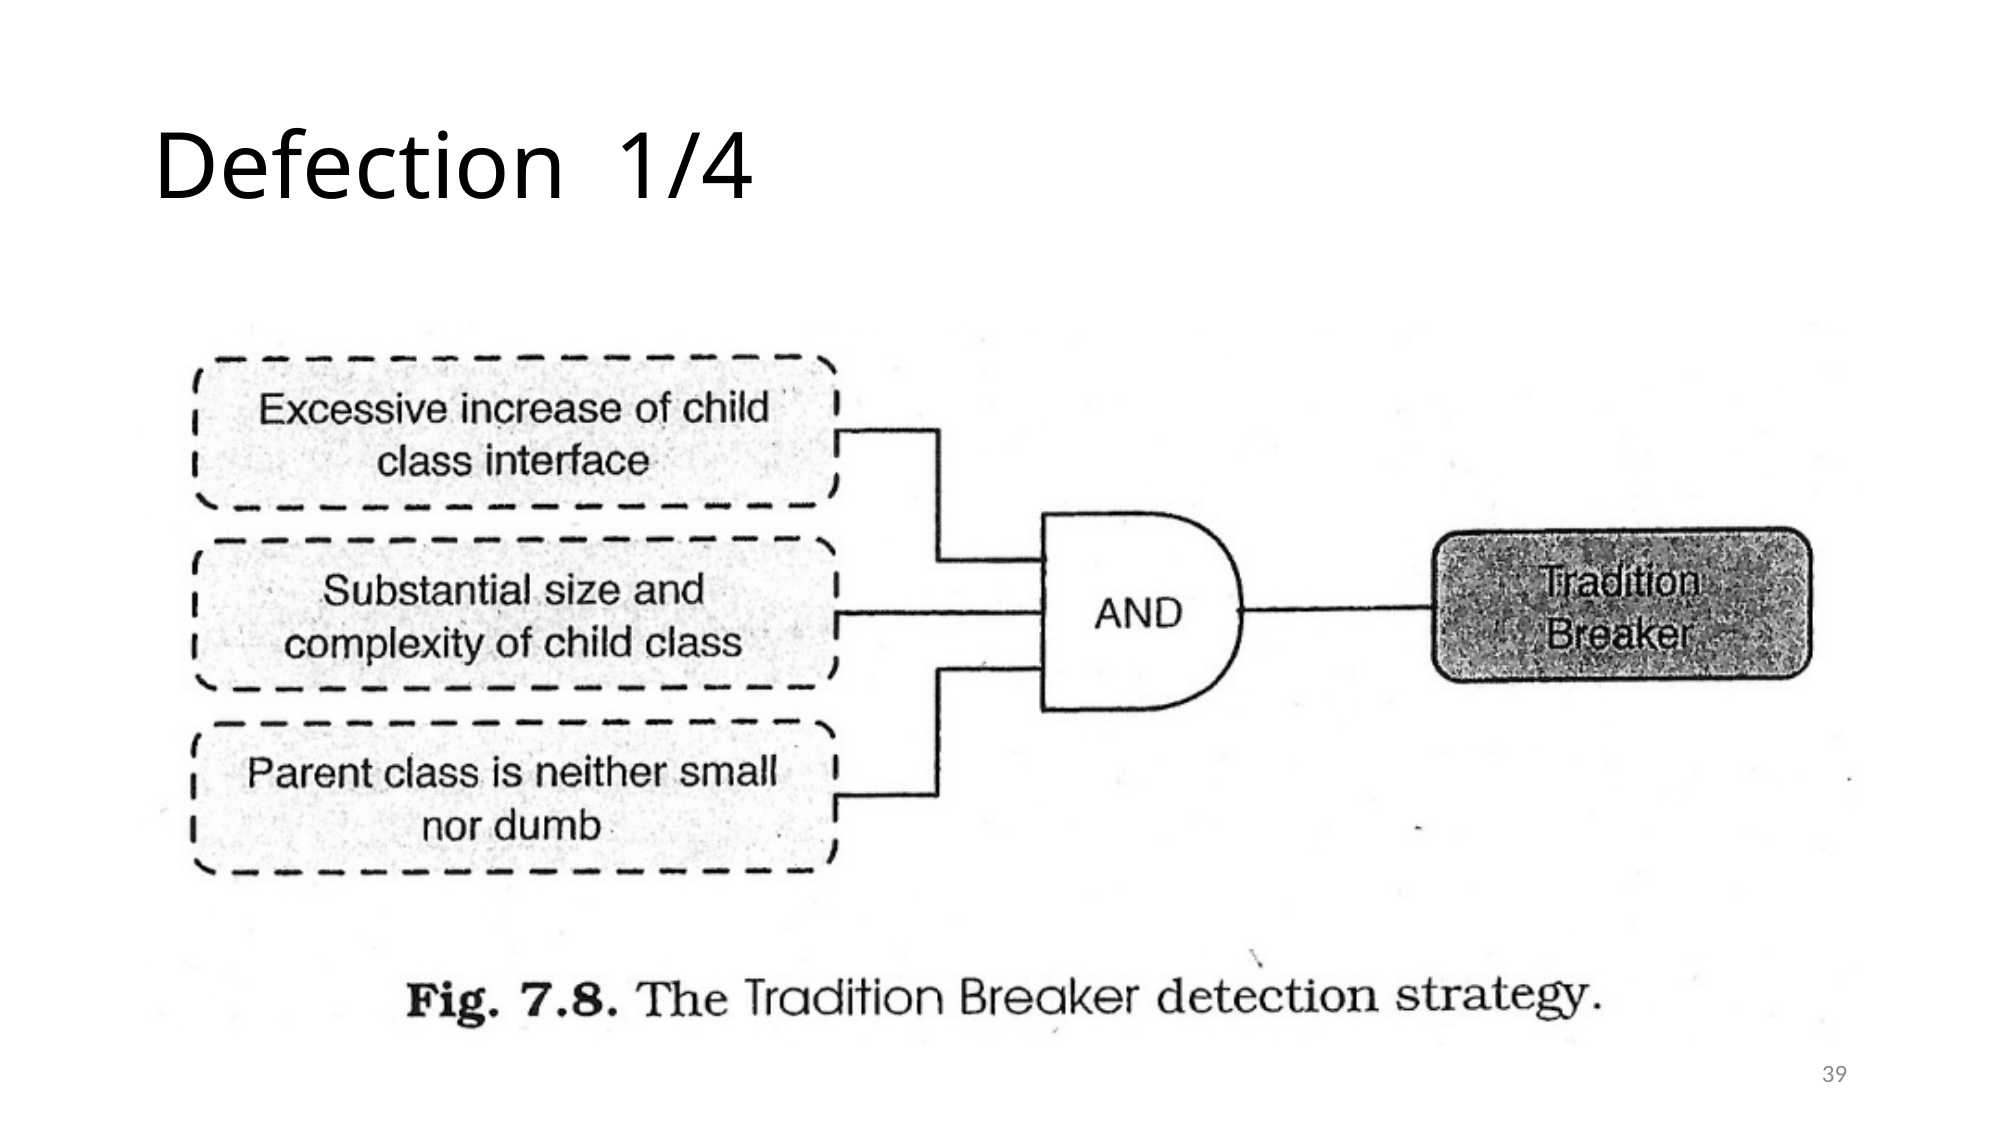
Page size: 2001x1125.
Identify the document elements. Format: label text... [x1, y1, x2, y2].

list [137, 321, 1863, 1047]
slide_number 39 [1412, 1047, 1863, 1103]
title Defection 1/4 [137, 59, 1863, 278]
